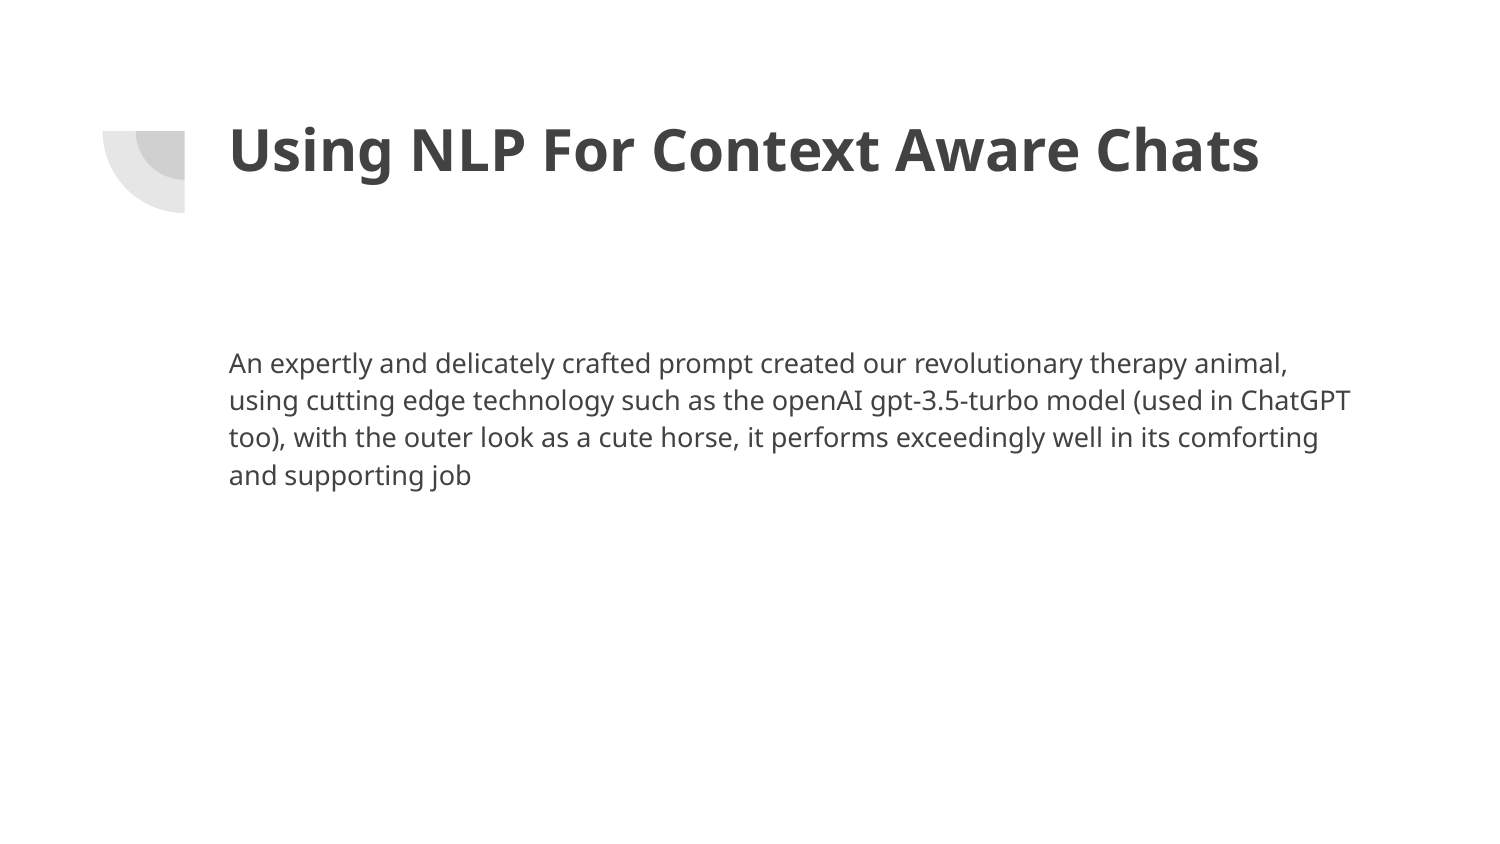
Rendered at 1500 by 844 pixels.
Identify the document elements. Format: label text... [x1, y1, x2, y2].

list An expertly and delicately crafted prompt created our revolutionary therapy animal, using cutting edge technology such as the openAI gpt-3.5-turbo model (used in ChatGPT too), with the outer look as a cute horse, it performs exceedingly well in its comforting and supporting job [213, 326, 1368, 744]
title Using NLP For Context Aware Chats [213, 98, 1368, 263]
